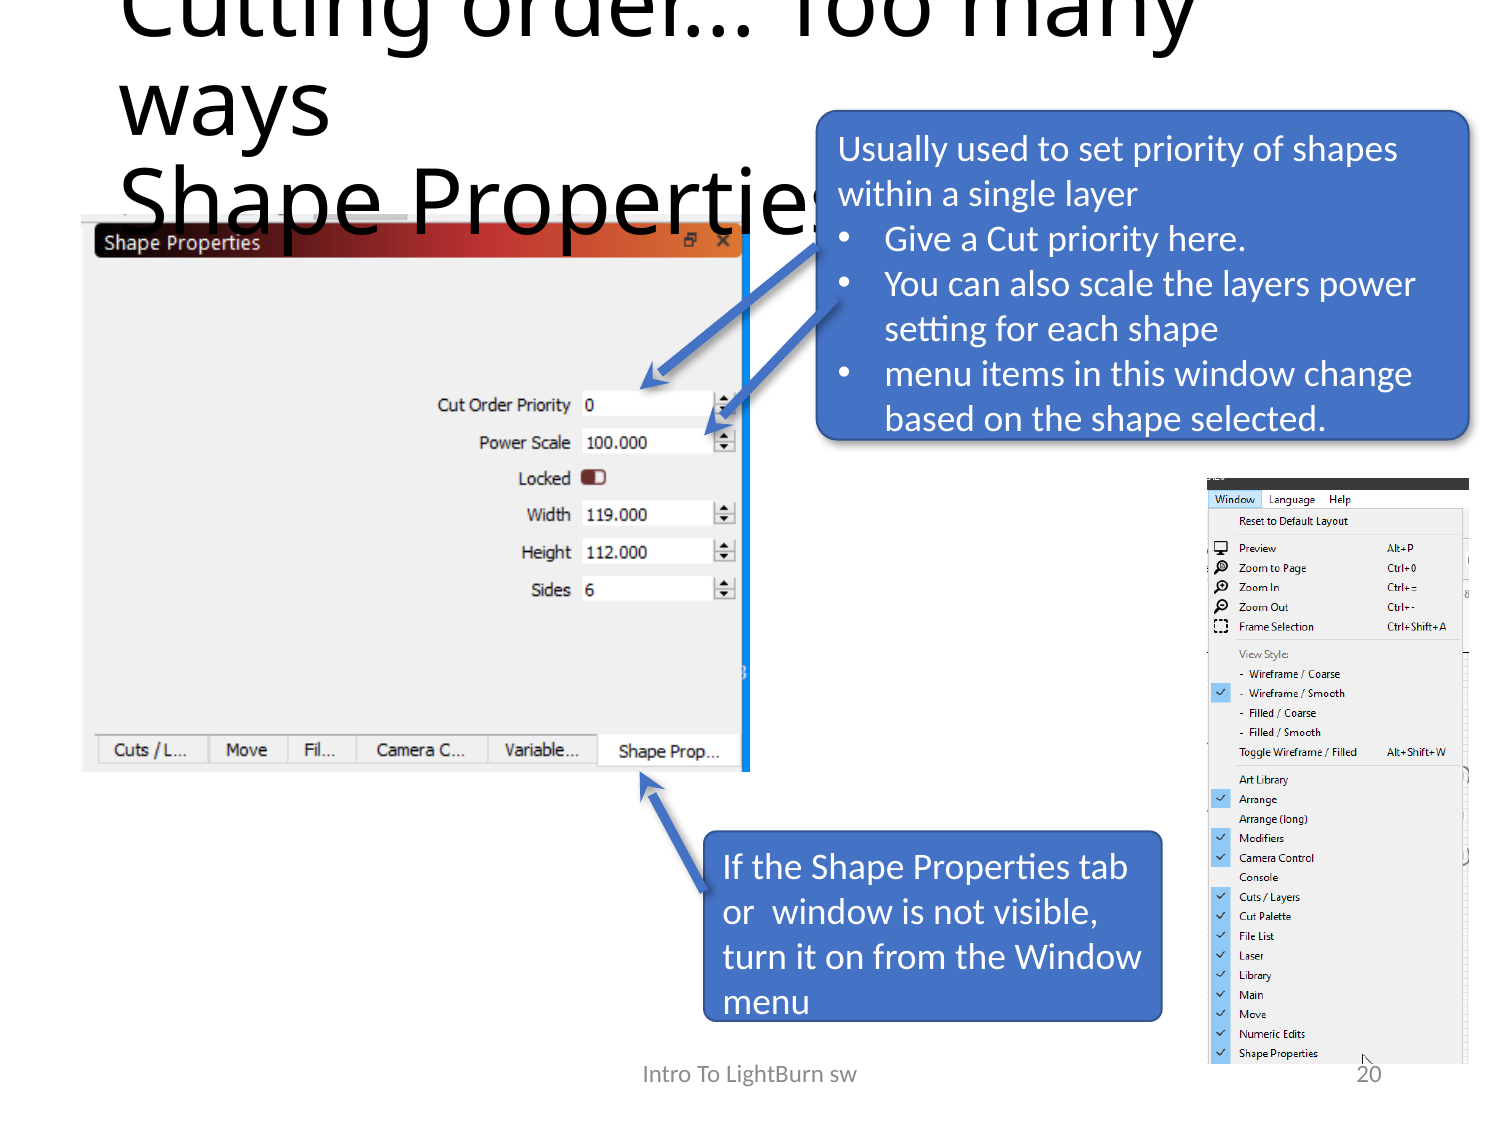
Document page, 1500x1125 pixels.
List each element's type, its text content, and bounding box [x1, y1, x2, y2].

footer Intro To LightBurn sw [496, 1042, 1004, 1103]
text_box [704, 297, 836, 436]
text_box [639, 245, 817, 390]
slide_number 20 [1059, 1042, 1397, 1103]
text_box If the Shape Properties tab or window is not visible, turn it on from the Window menu [703, 830, 1163, 1022]
title Cutting order... Too many ways Shape Properties [103, 59, 1397, 153]
picture [81, 214, 750, 772]
picture [1207, 478, 1469, 1064]
text_box Usually used to set priority of shapes within a single layer Give a Cut priority here. You can also scale the layers power setting for each shape menu items in this window change based on the shape selected. [815, 109, 1470, 441]
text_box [639, 771, 705, 892]
